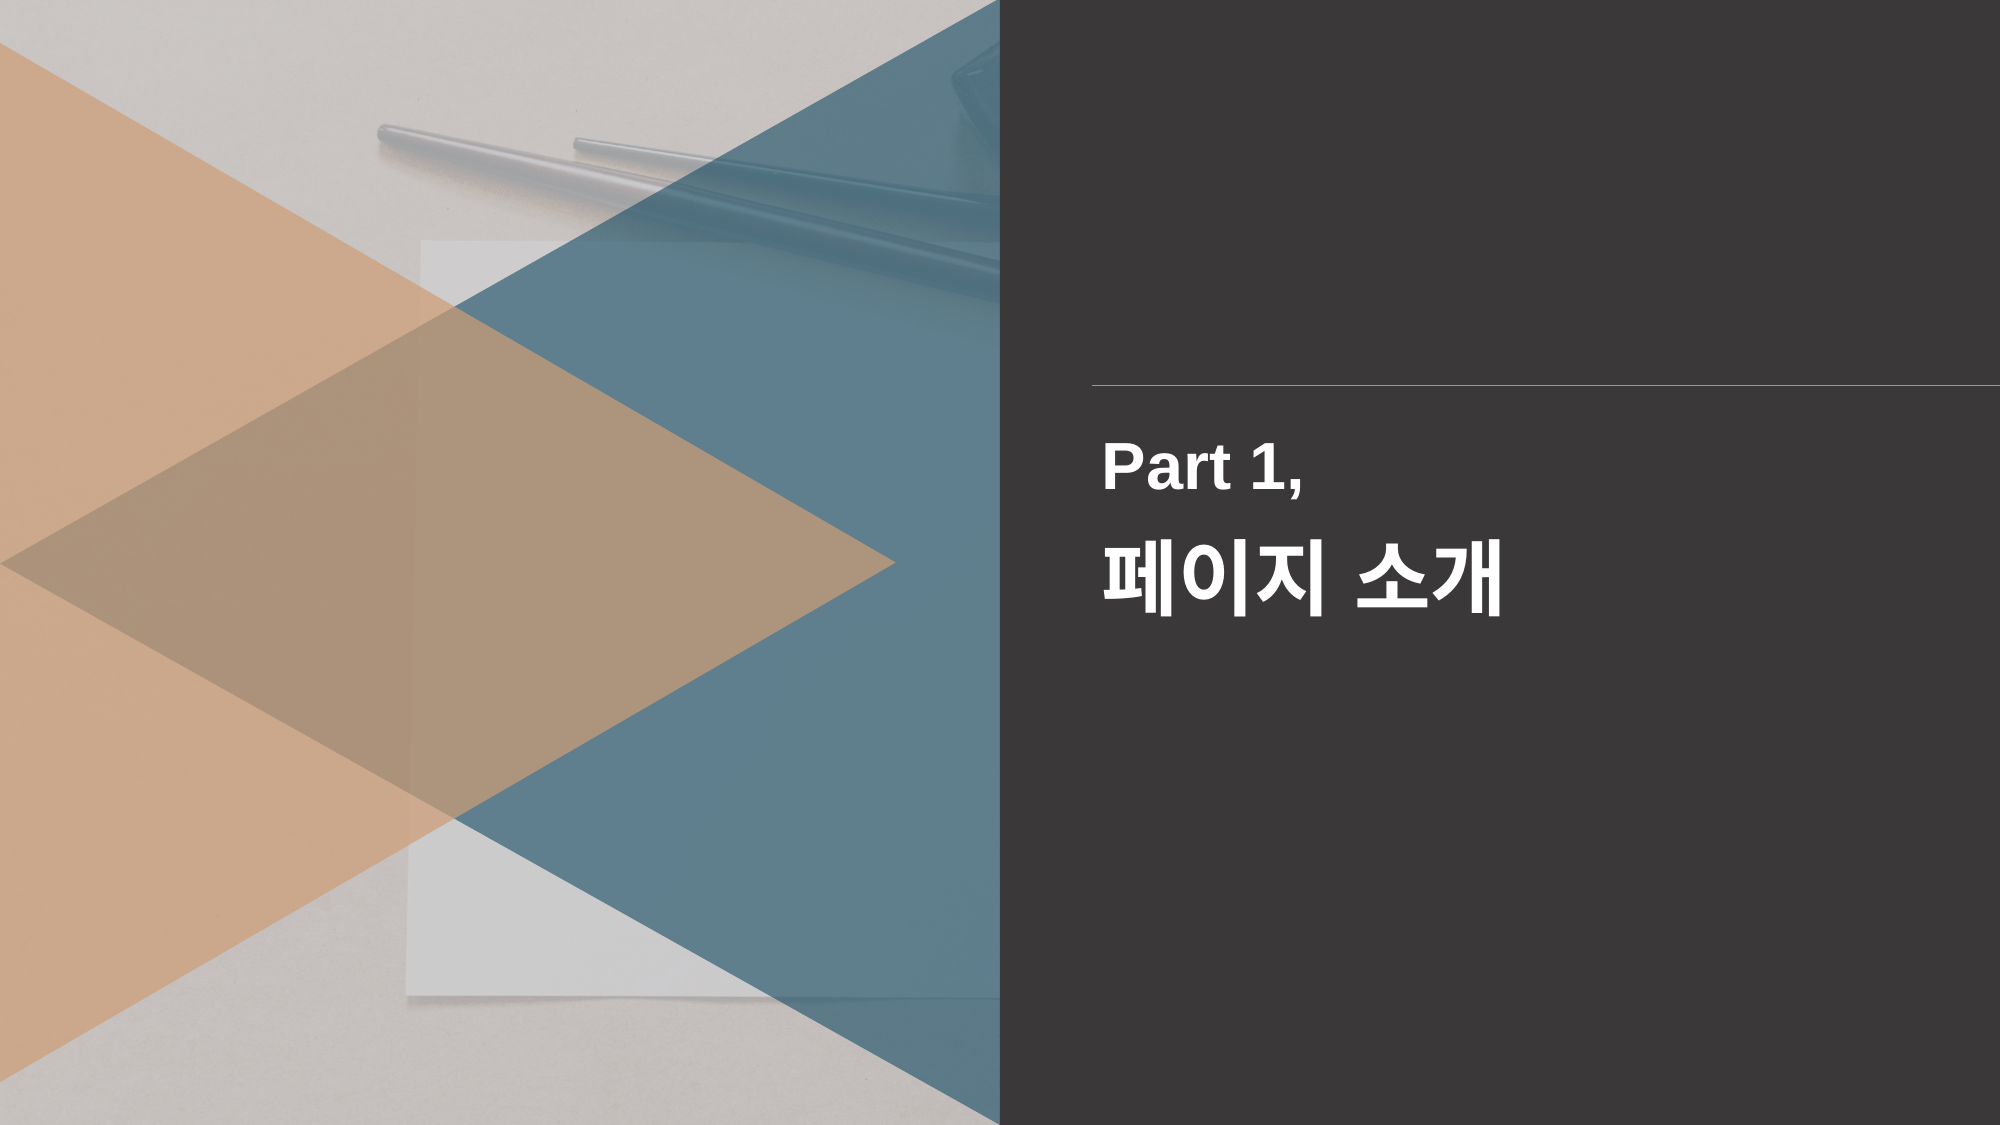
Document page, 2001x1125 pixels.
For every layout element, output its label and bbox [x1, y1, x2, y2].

text_box [0, 0, 2000, 1125]
